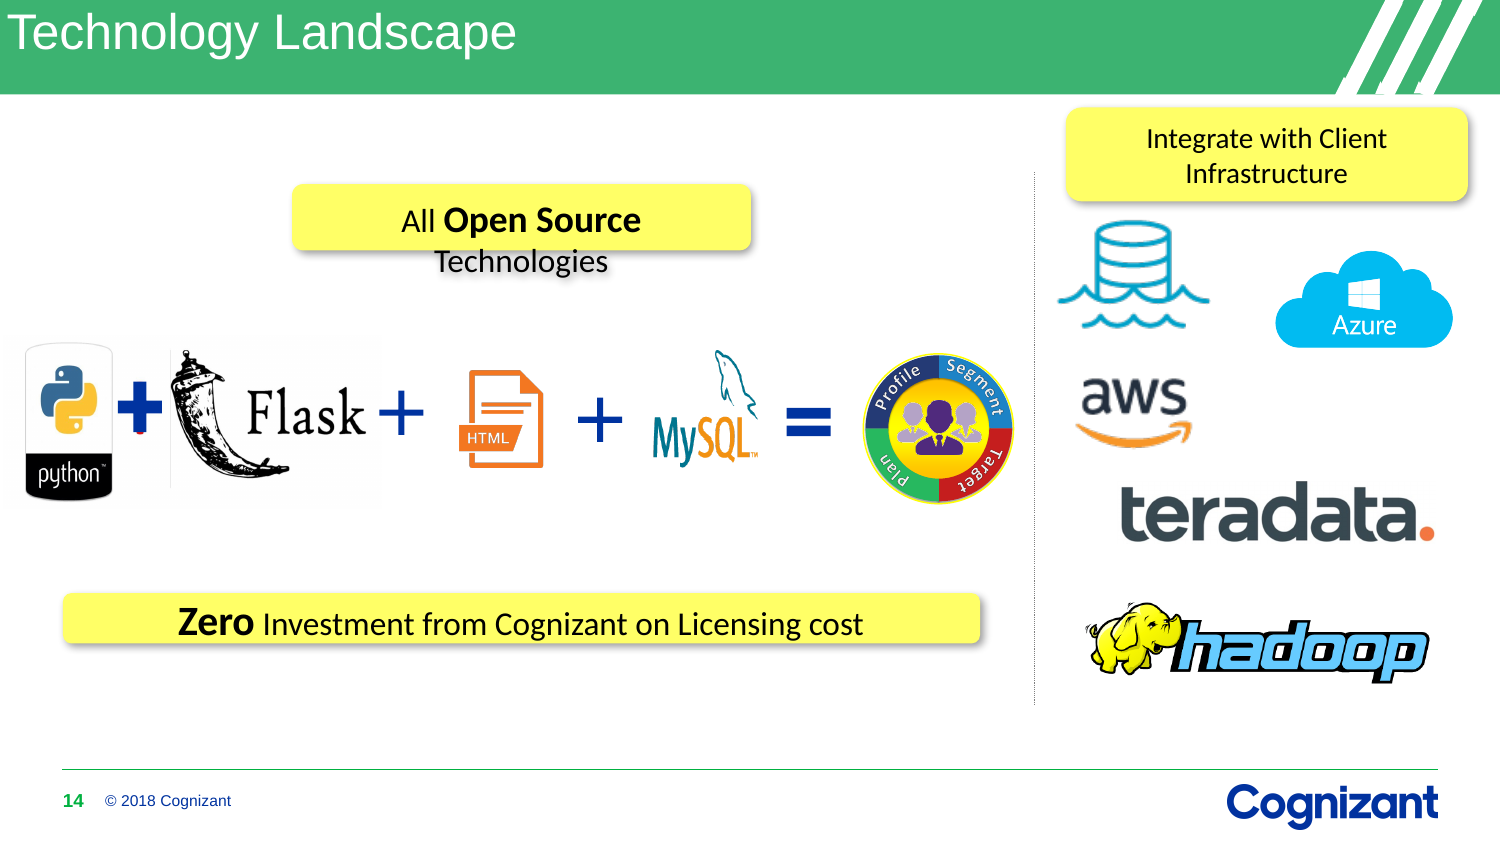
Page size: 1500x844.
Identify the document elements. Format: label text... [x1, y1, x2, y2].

picture [858, 352, 1019, 509]
text_box [382, 390, 424, 436]
text_box [786, 407, 832, 420]
picture [1065, 598, 1449, 689]
picture [650, 347, 759, 470]
picture [1051, 210, 1229, 470]
picture [1117, 481, 1436, 544]
picture [451, 369, 551, 469]
title Technology Landscape [6, 6, 1383, 96]
text_box Integrate with Client Infrastructure [1065, 107, 1468, 202]
slide_number 14 [63, 787, 101, 813]
text_box [786, 425, 832, 437]
picture [1227, 784, 1438, 830]
picture [2, 335, 382, 509]
footer © 2018 Cognizant [105, 787, 855, 813]
text_box Zero Investment from Cognizant on Licensing cost [61, 592, 982, 645]
text_box [577, 397, 623, 443]
picture [1274, 249, 1454, 353]
text_box All Open Source Technologies [292, 184, 751, 251]
